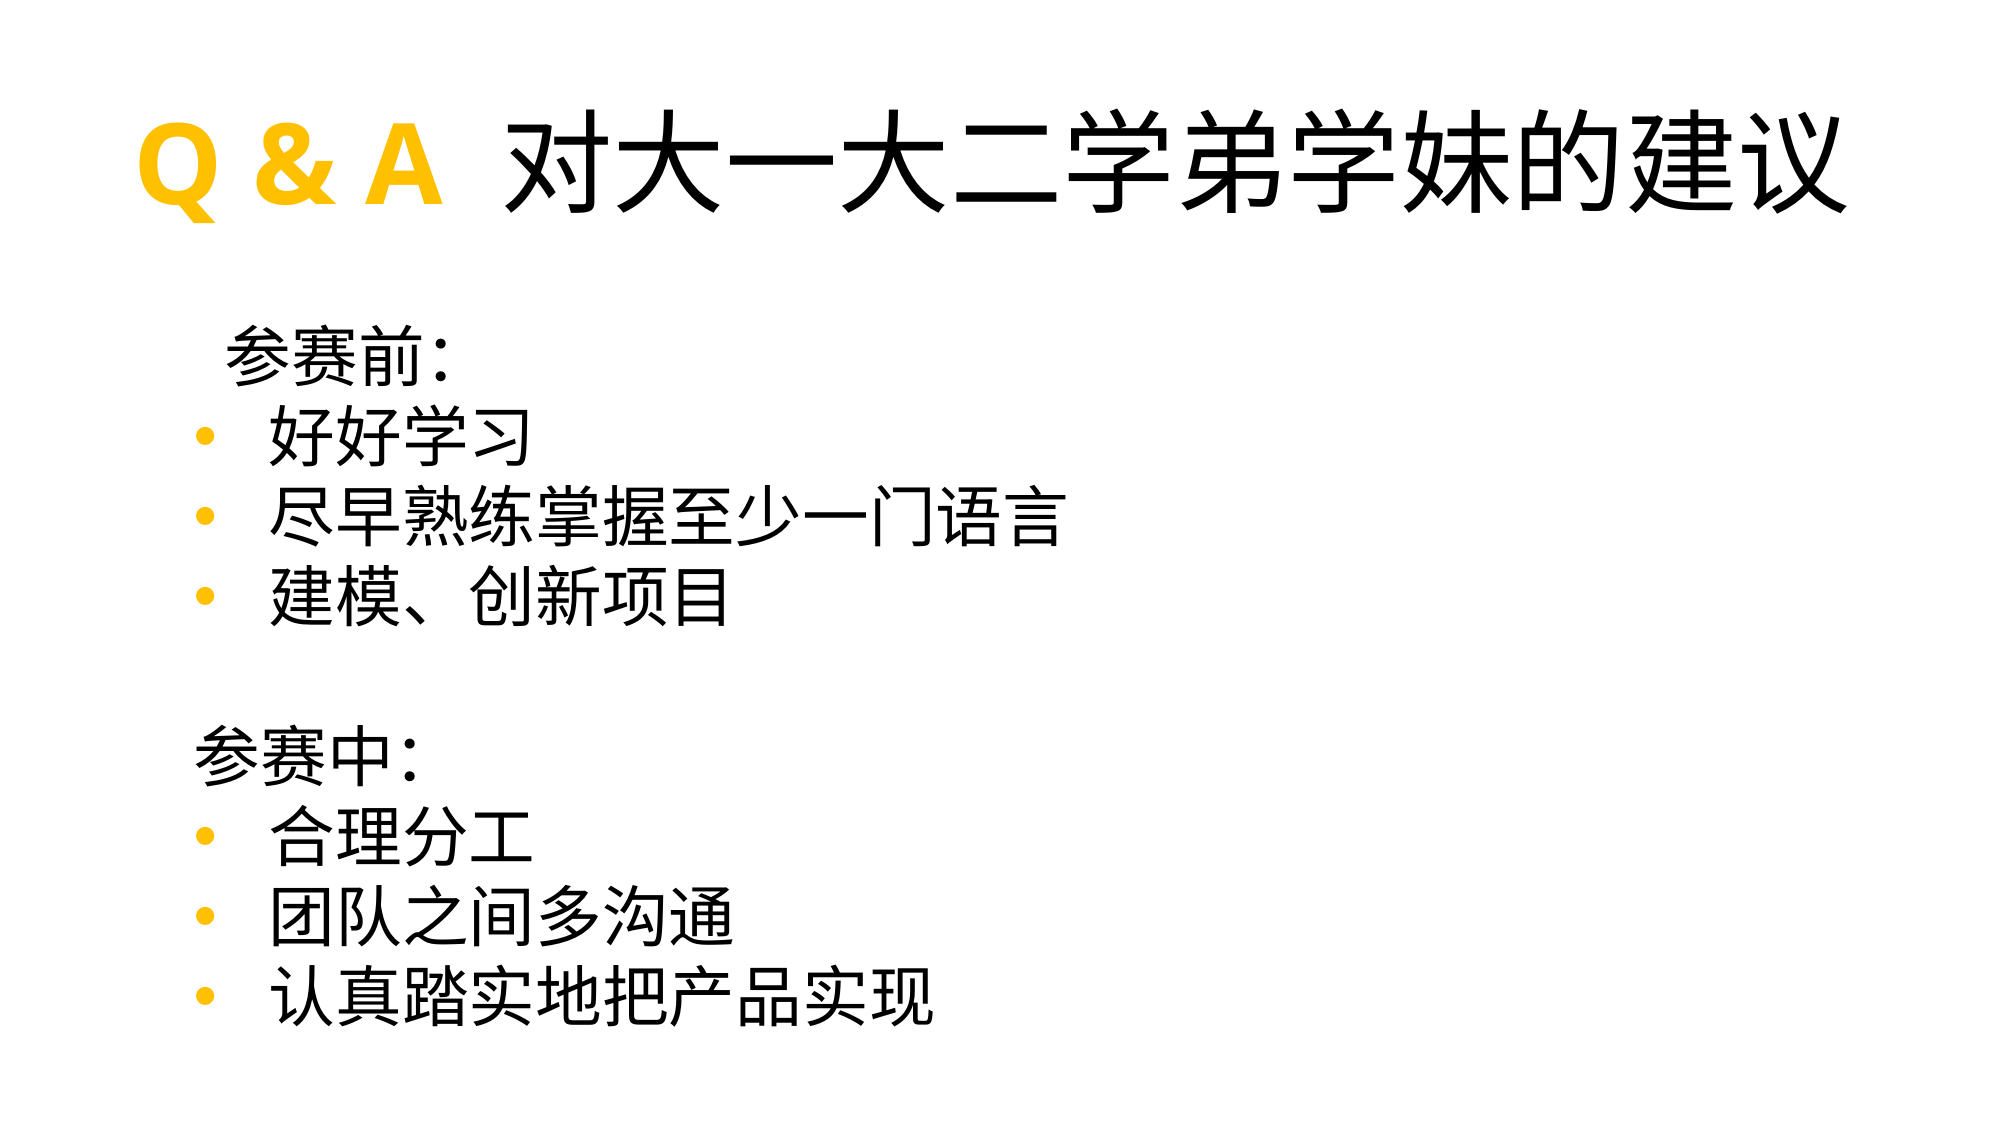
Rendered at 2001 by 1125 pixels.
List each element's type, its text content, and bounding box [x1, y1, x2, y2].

text_box Q & A 对大一大二学弟学妹的建议 [118, 84, 1940, 370]
text_box 参赛前： 好好学习 尽早熟练掌握至少一门语言 建模、创新项目 参赛中： 合理分工 团队之间多沟通 认真踏实地把产品实现 [178, 307, 1595, 1125]
